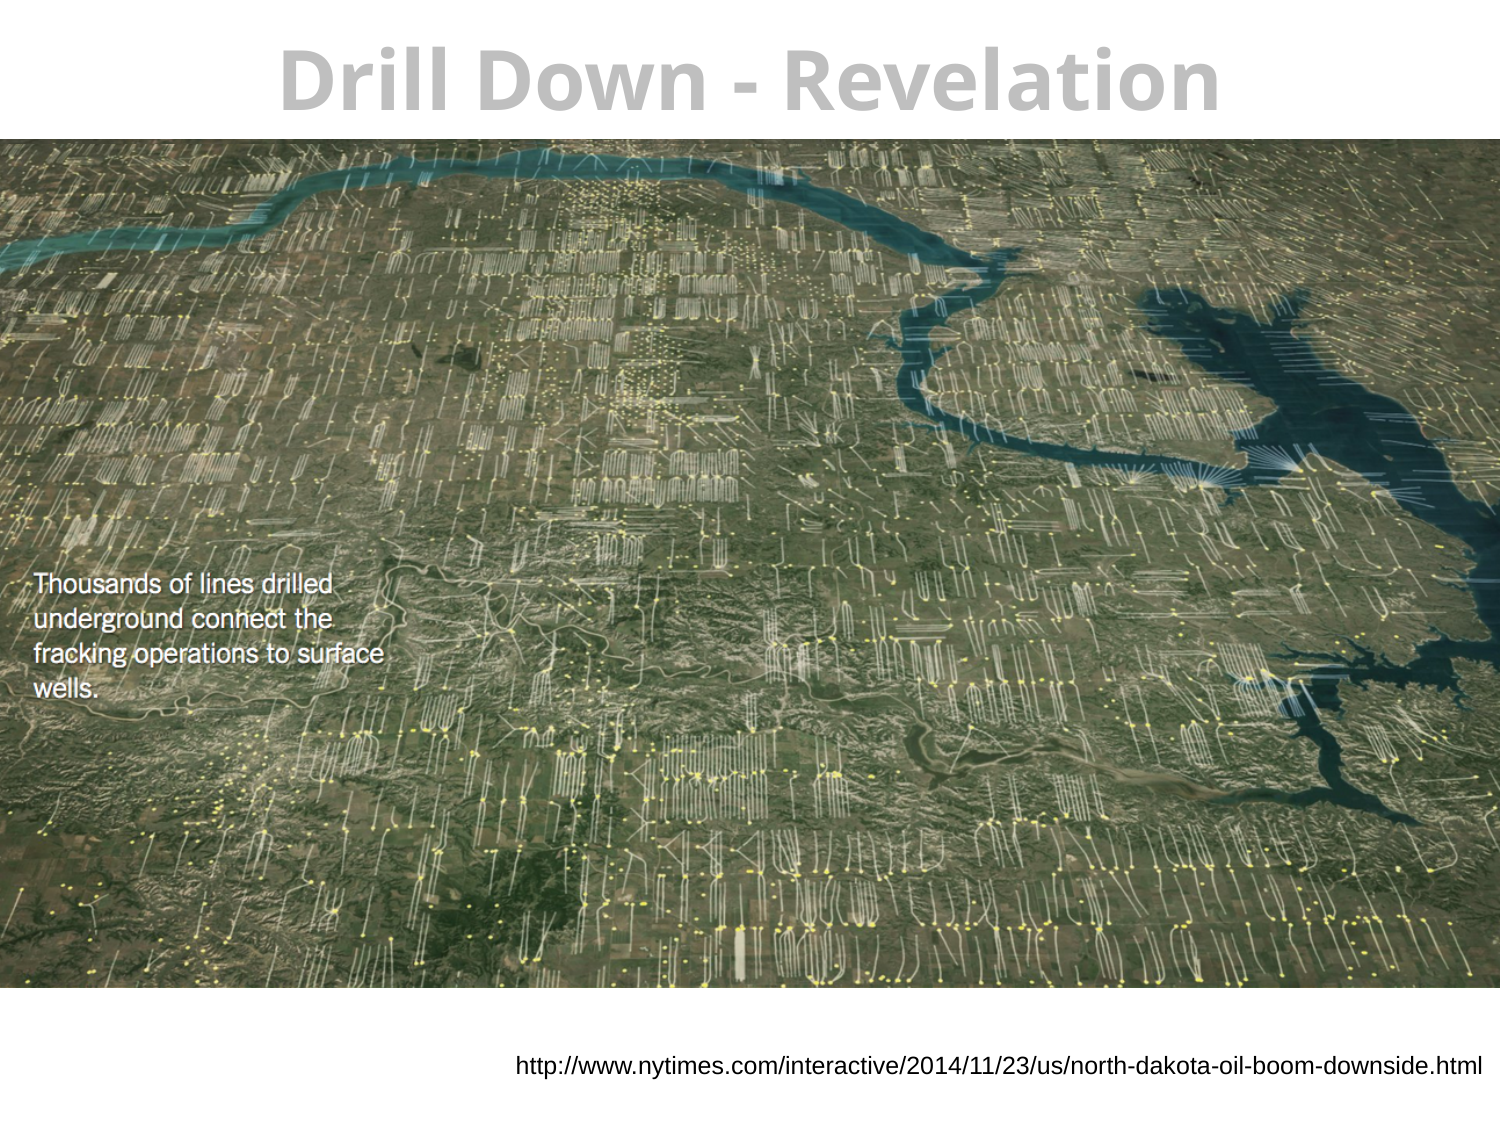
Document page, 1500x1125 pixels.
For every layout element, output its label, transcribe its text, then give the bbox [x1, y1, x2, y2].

text_box http://www.nytimes.com/interactive/2014/11/23/us/north-dakota-oil-boom-downside.html [487, 1042, 1500, 1087]
picture [0, 139, 1500, 988]
title Drill Down - Revelation [75, 15, 1425, 137]
